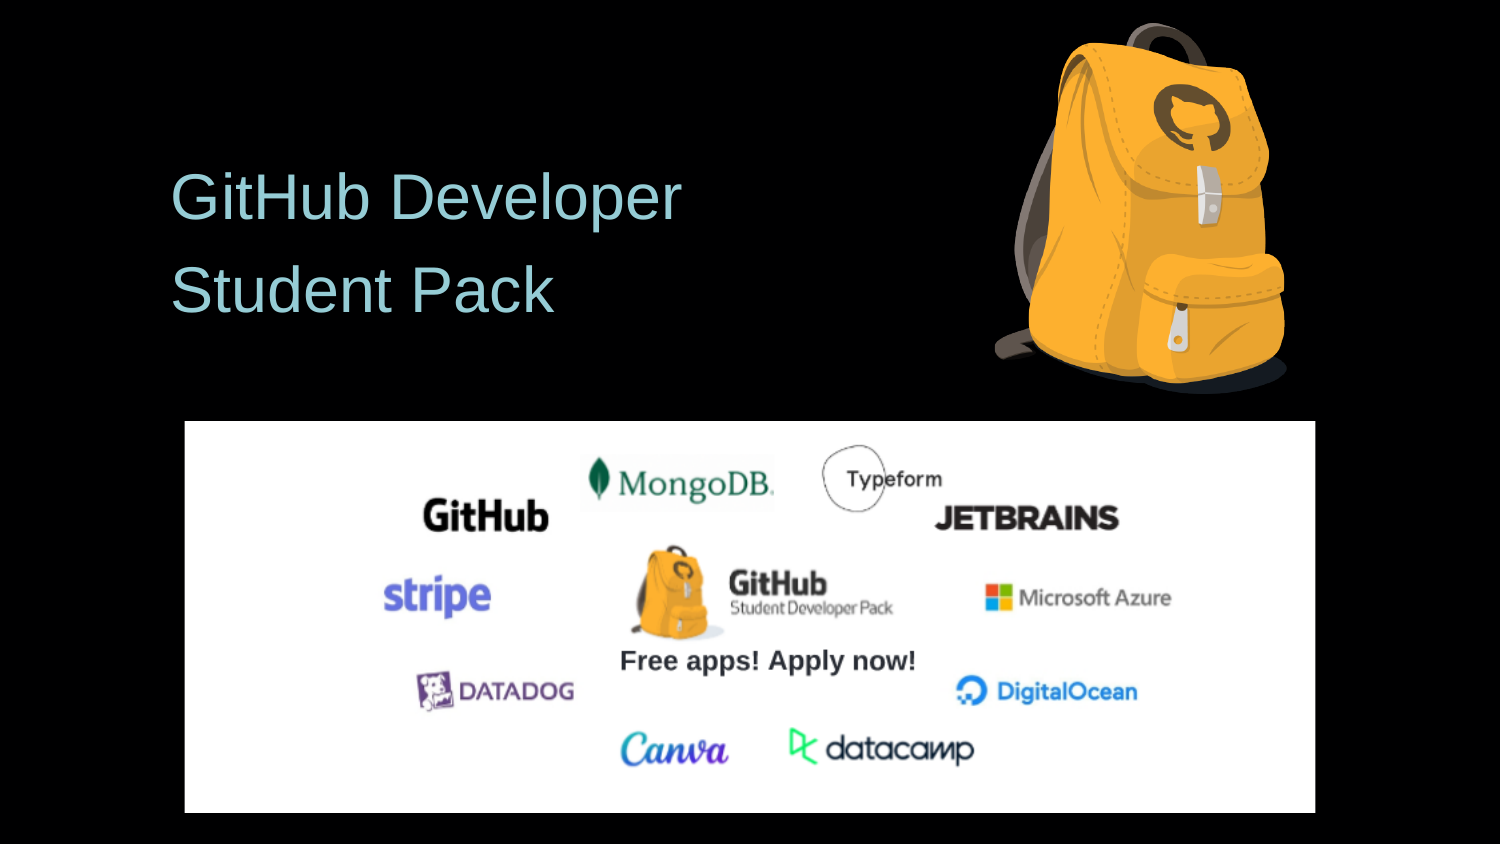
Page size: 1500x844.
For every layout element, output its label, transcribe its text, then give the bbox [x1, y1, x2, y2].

text_box [184, 421, 1316, 813]
text_box [994, 23, 1316, 394]
text_box GitHub Developer Student Pack [170, 139, 869, 326]
